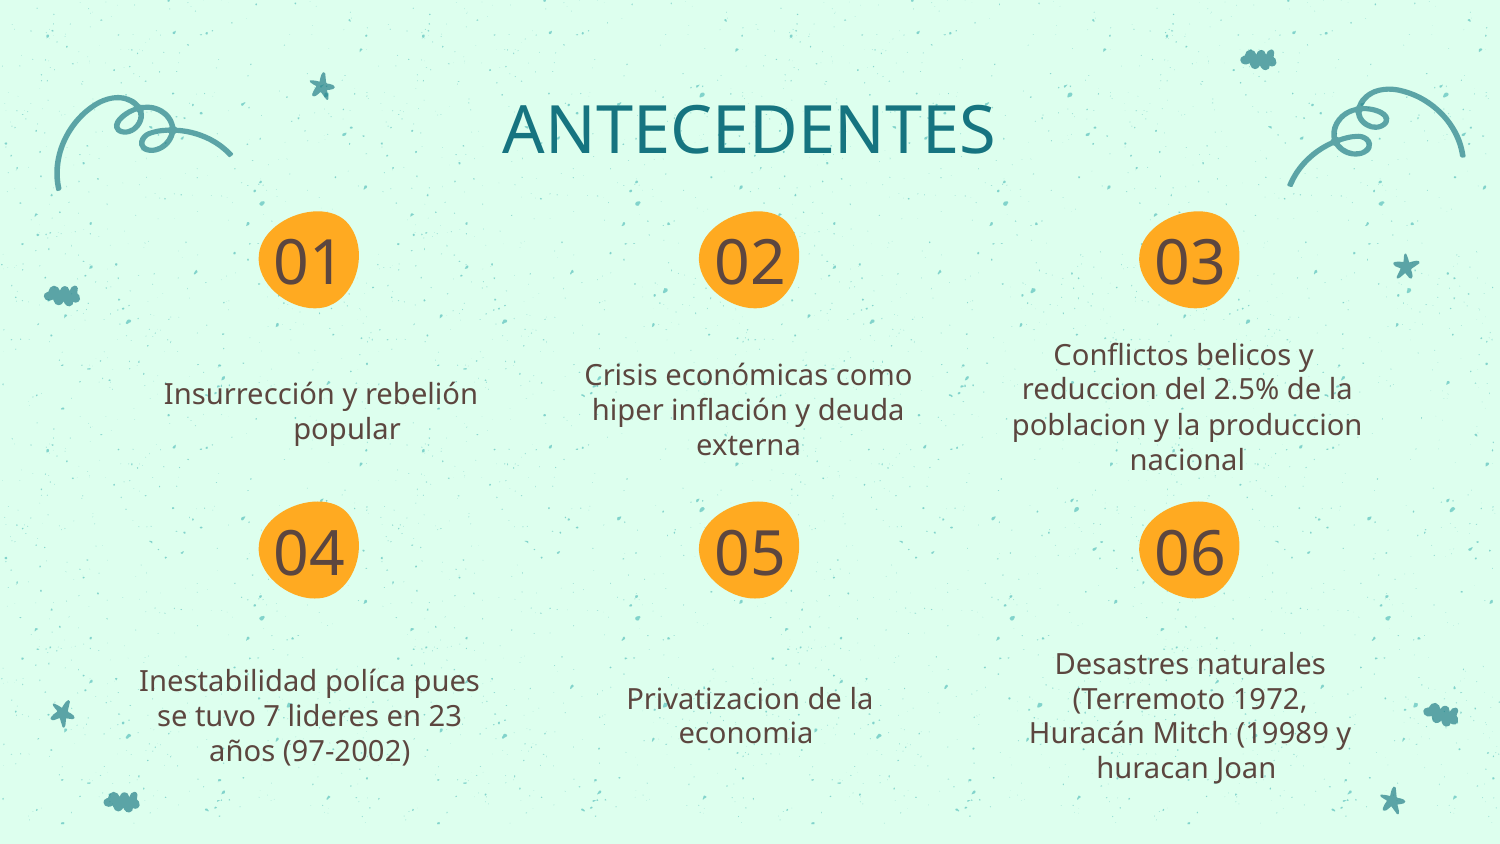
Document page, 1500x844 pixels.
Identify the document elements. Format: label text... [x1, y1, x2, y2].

text_box [287, 591, 338, 599]
text_box [1167, 211, 1224, 219]
title ANTECEDENTES [118, 87, 1382, 167]
subtitle Insurrección y rebelión popular [118, 370, 502, 451]
text_box [727, 211, 784, 219]
text_box [1167, 501, 1224, 509]
subtitle Desastres naturales (Terremoto 1972, Huracán Mitch (19989 y huracan Joan [998, 675, 1382, 755]
text_box [727, 501, 784, 509]
text_box [1167, 591, 1219, 599]
title 01 [205, 219, 415, 301]
subtitle Conflictos belicos y reduccion del 2.5% de la poblacion y la produccion nacional [995, 366, 1380, 446]
text_box [287, 211, 344, 219]
subtitle Crisis económicas como hiper inflación y deuda externa [556, 369, 941, 449]
title 06 [1085, 509, 1295, 591]
text_box [287, 301, 338, 309]
subtitle Inestabilidad políca pues se tuvo 7 lideres en 23 años (97-2002) [118, 675, 502, 755]
text_box [1168, 301, 1219, 309]
text_box [287, 501, 343, 509]
text_box [727, 301, 778, 309]
title 05 [645, 509, 855, 591]
text_box [727, 591, 779, 599]
title 03 [1085, 219, 1295, 301]
title 04 [205, 509, 415, 591]
title 02 [645, 219, 855, 301]
subtitle Privatizacion de la economia [558, 675, 942, 755]
